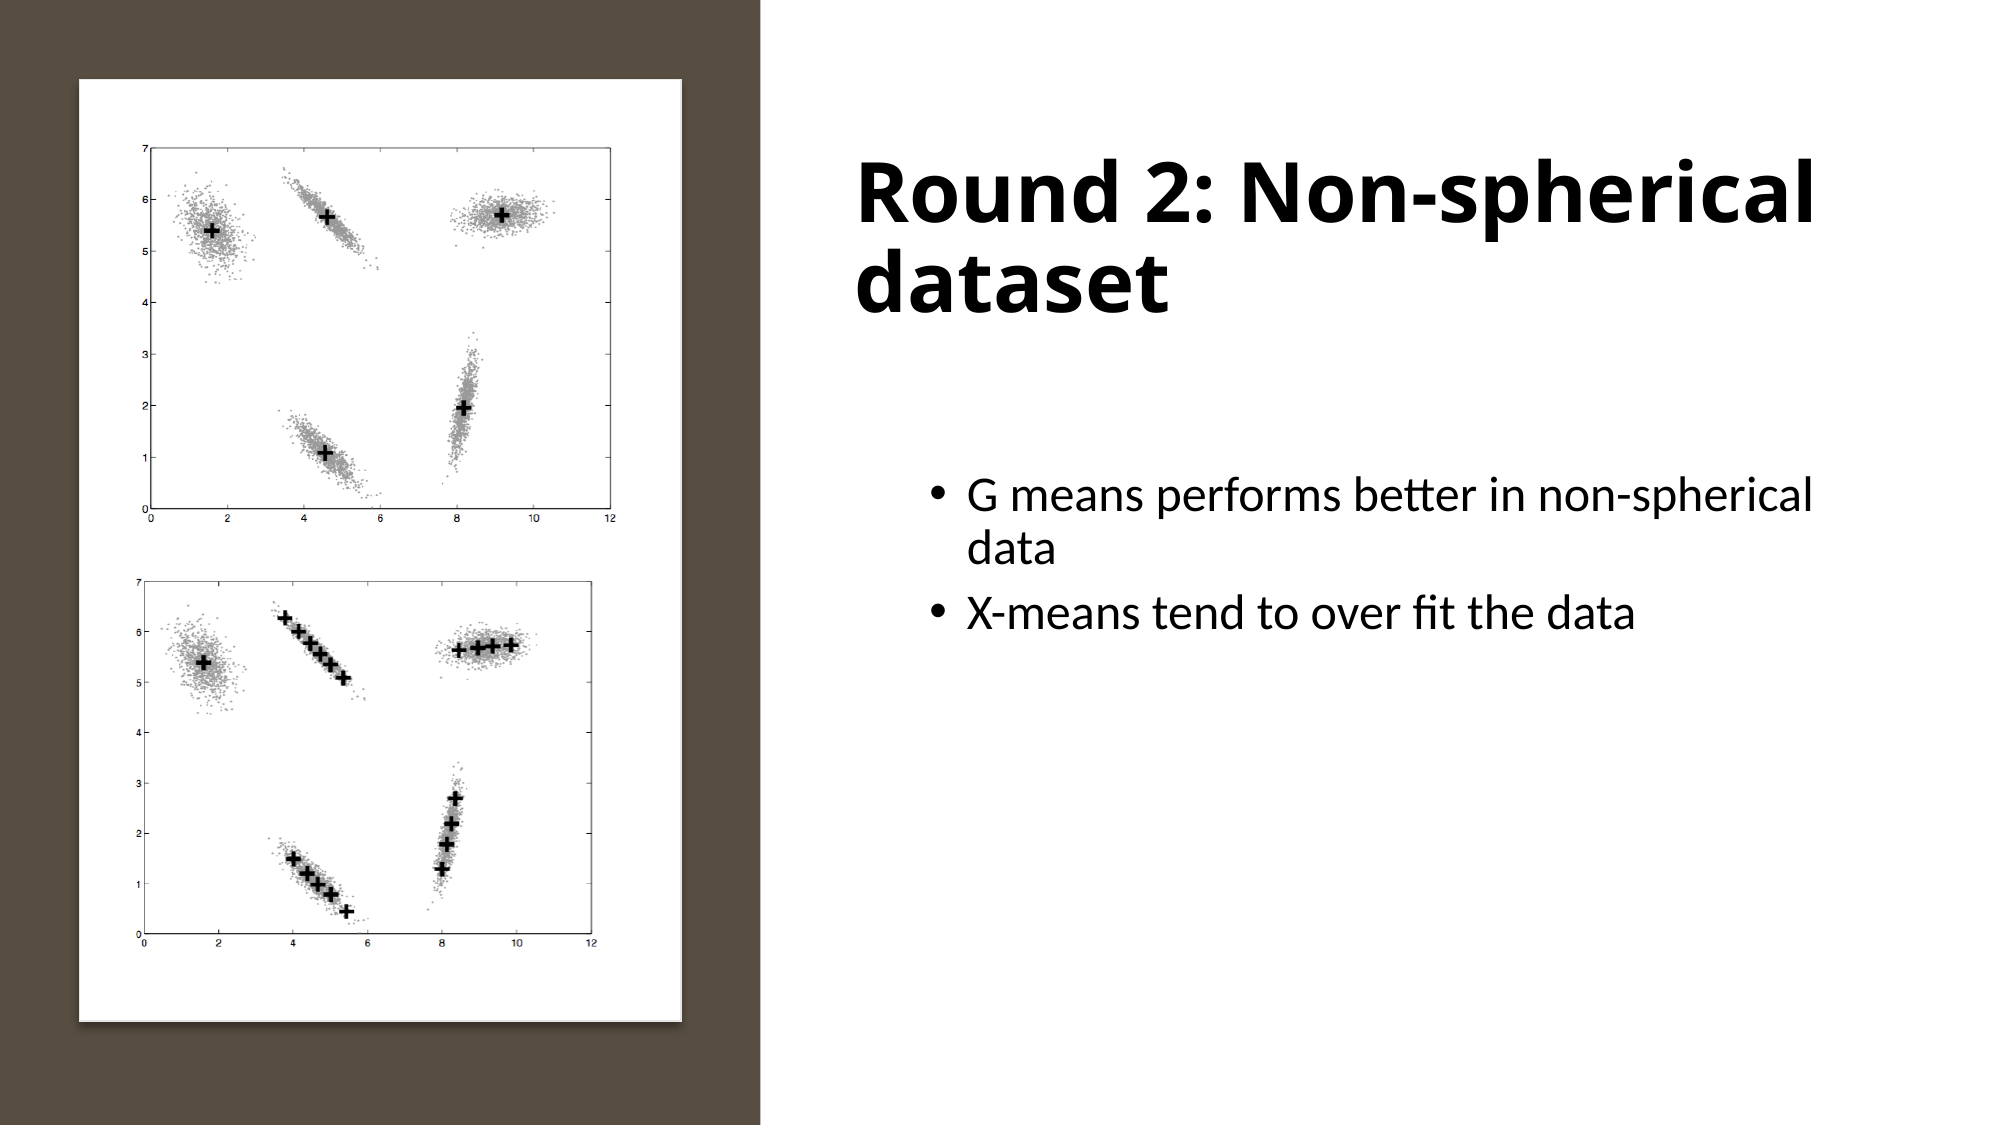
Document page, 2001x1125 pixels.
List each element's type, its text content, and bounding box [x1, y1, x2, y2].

text_box G means performs better in non-spherical data X-means tend to over fit the data [839, 399, 1893, 1021]
text_box [78, 78, 682, 1022]
title Round 2: Non-spherical dataset [839, 103, 1893, 379]
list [131, 131, 629, 538]
text_box [0, 0, 761, 1125]
picture [131, 567, 629, 968]
